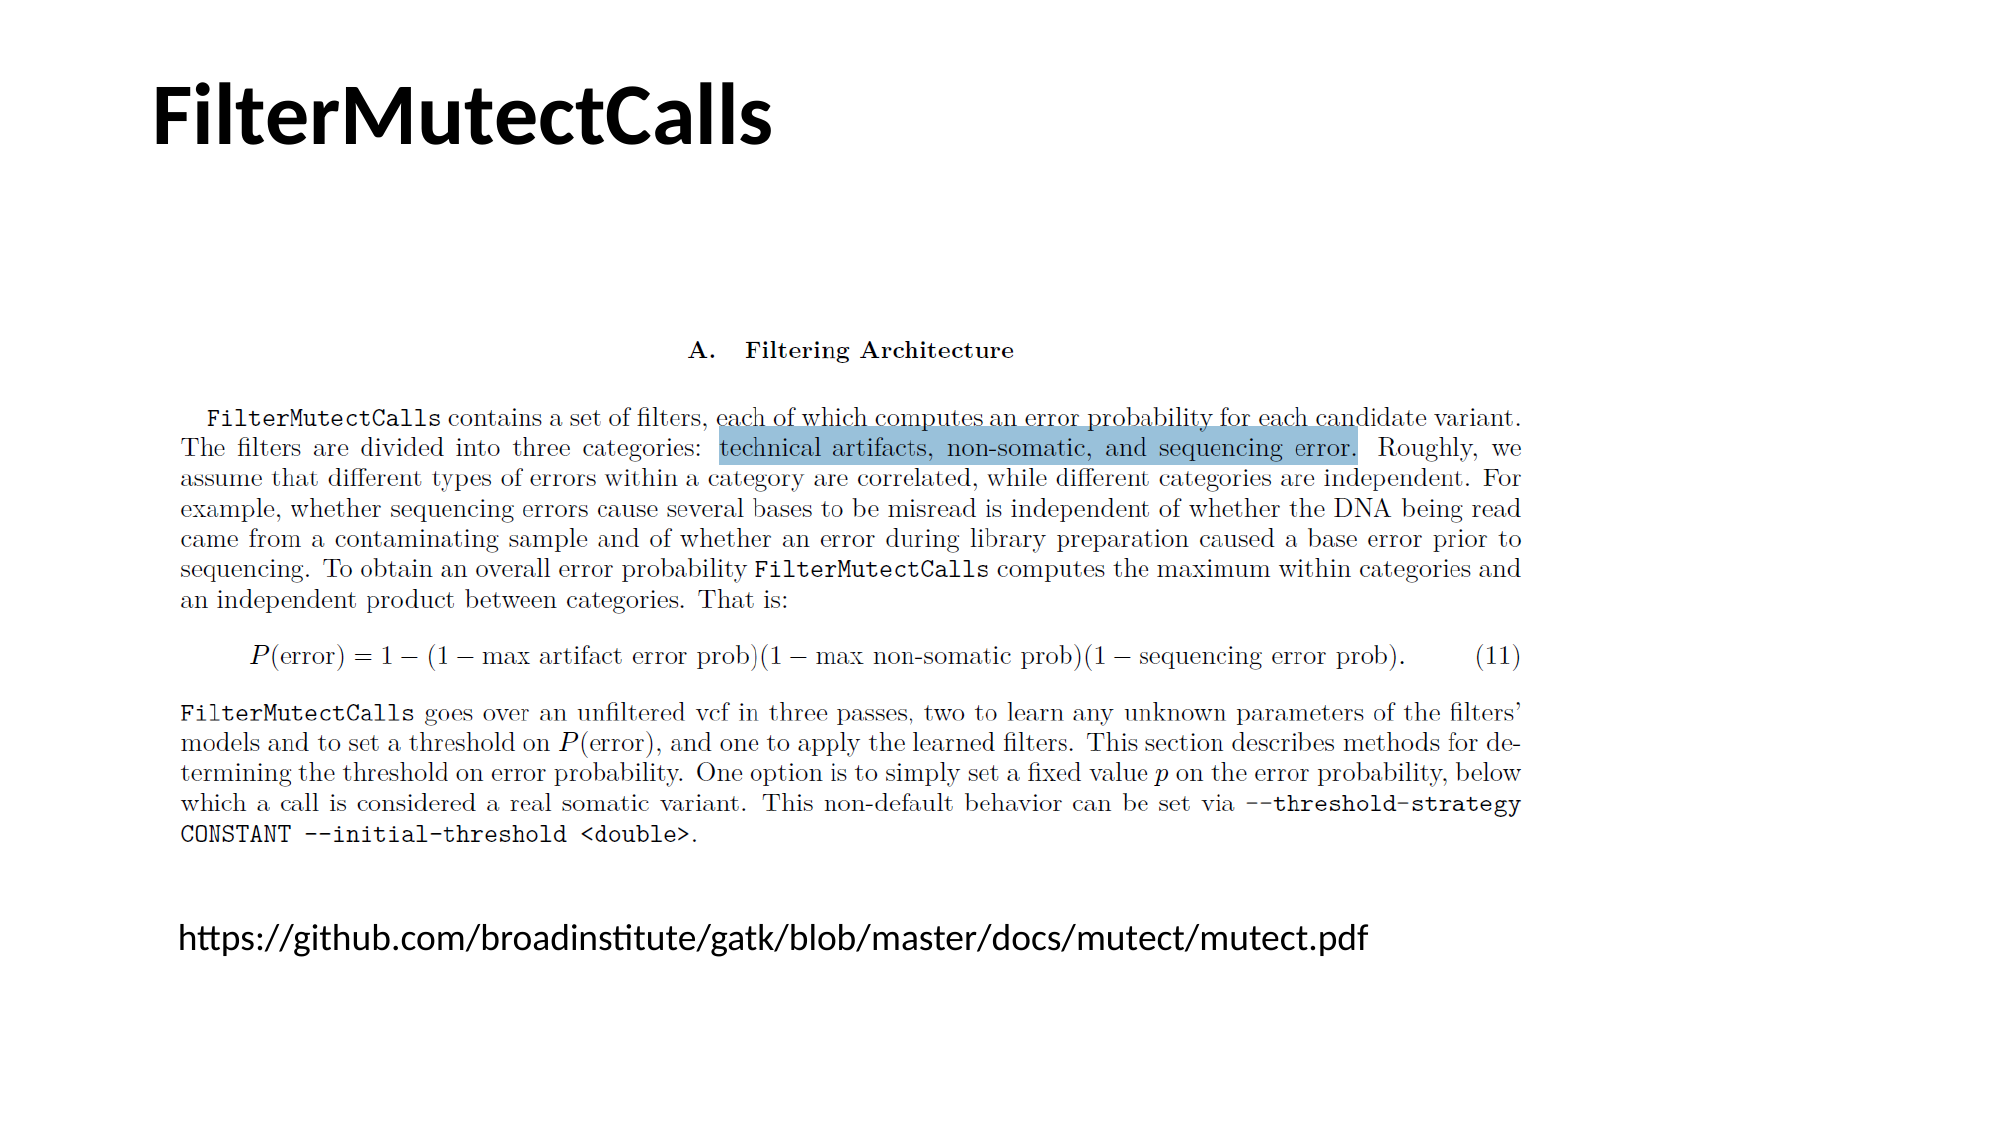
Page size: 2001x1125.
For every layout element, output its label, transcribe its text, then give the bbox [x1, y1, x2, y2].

picture [137, 311, 1606, 884]
text_box https://github.com/broadinstitute/gatk/blob/master/docs/mutect/mutect.pdf [162, 904, 1901, 965]
title FilterMutectCalls [137, 59, 1863, 278]
